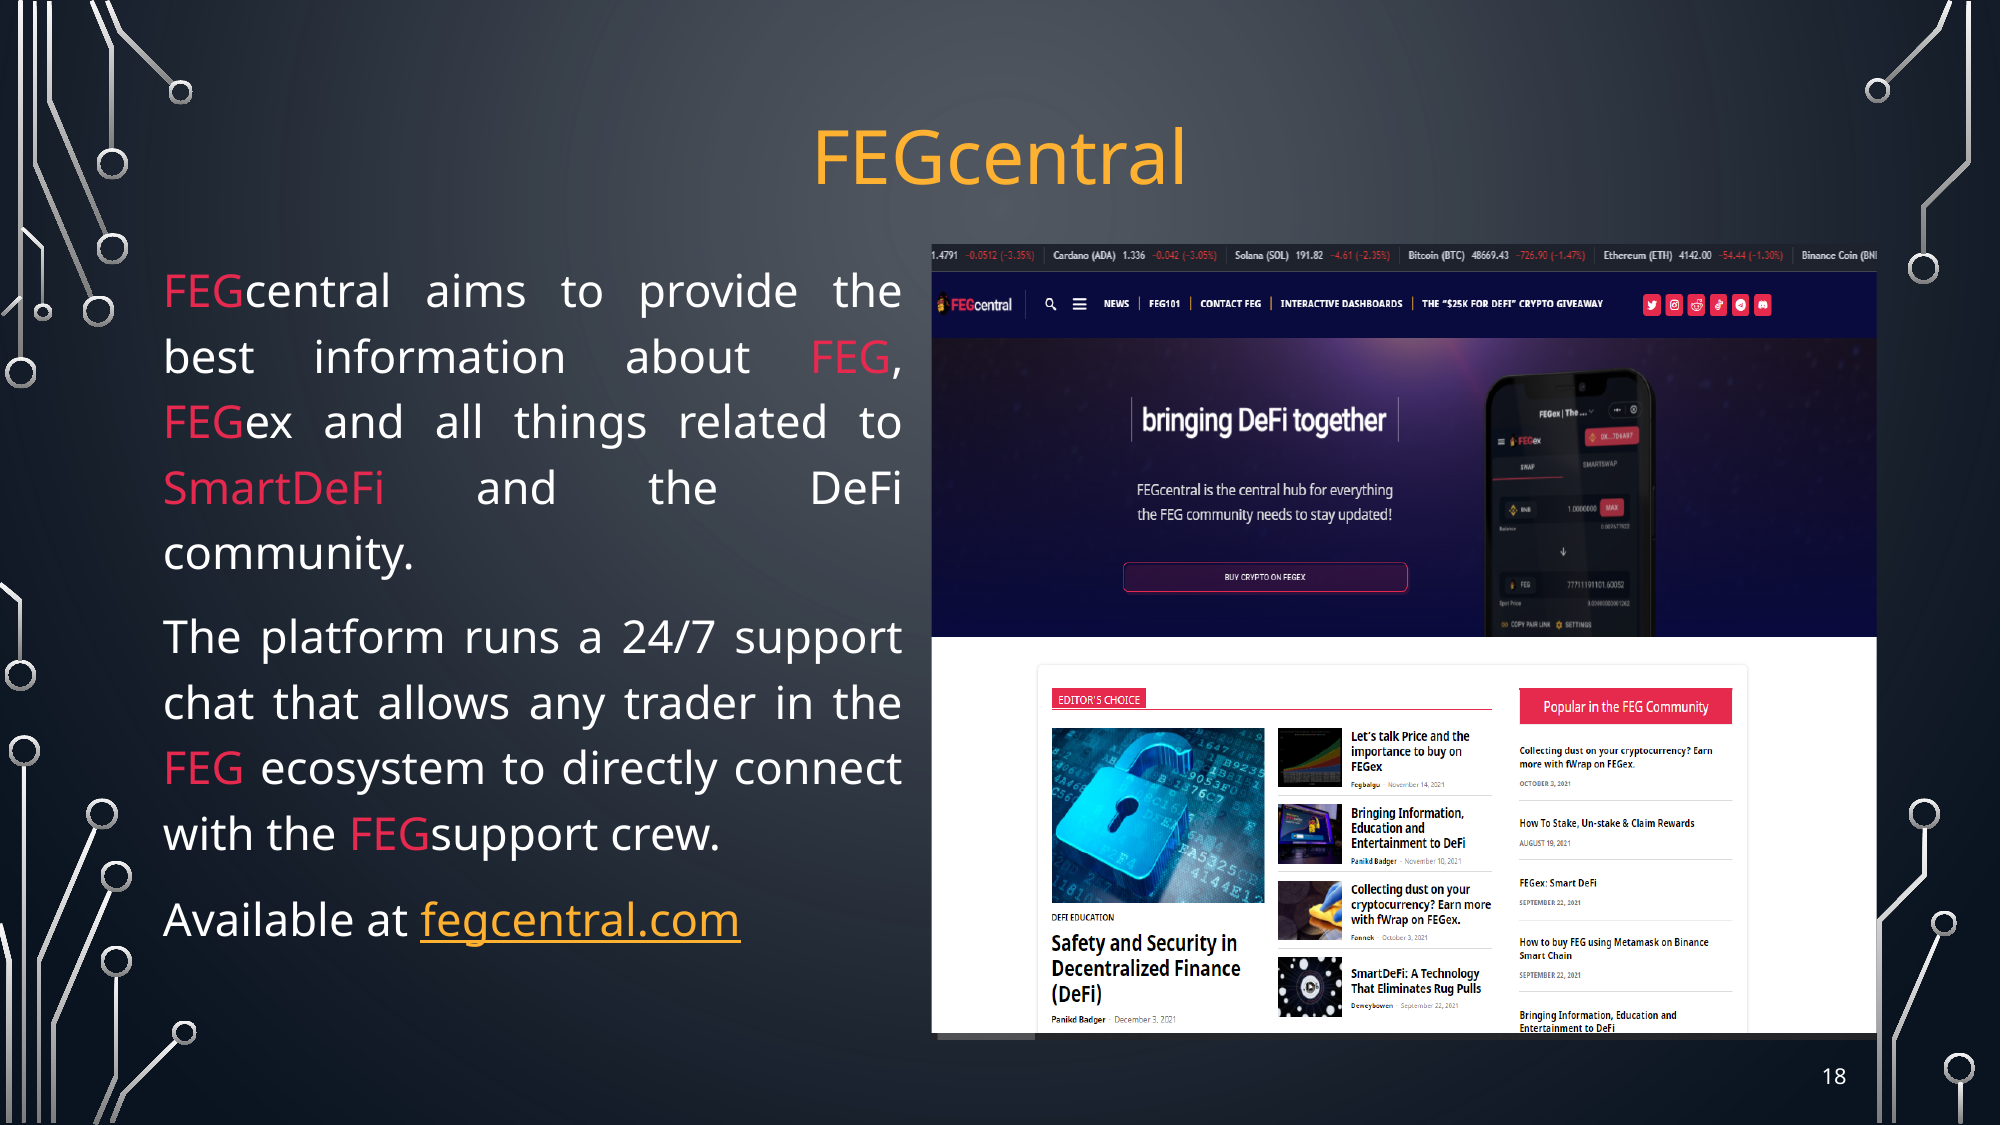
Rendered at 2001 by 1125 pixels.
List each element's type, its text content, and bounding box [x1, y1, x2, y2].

slide_number 18 [1735, 1047, 1862, 1108]
list FEGcentral aims to provide the best information about FEG, FEGex and all things related to SmartDeFi and the DeFi community. The platform runs a 24/7 support chat that allows any trader in the FEG ecosystem to directly connect with the FEGsupport crew. Available at fegcentral.com [147, 244, 919, 1011]
title fegcentral [187, 38, 1813, 282]
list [931, 243, 1877, 1040]
